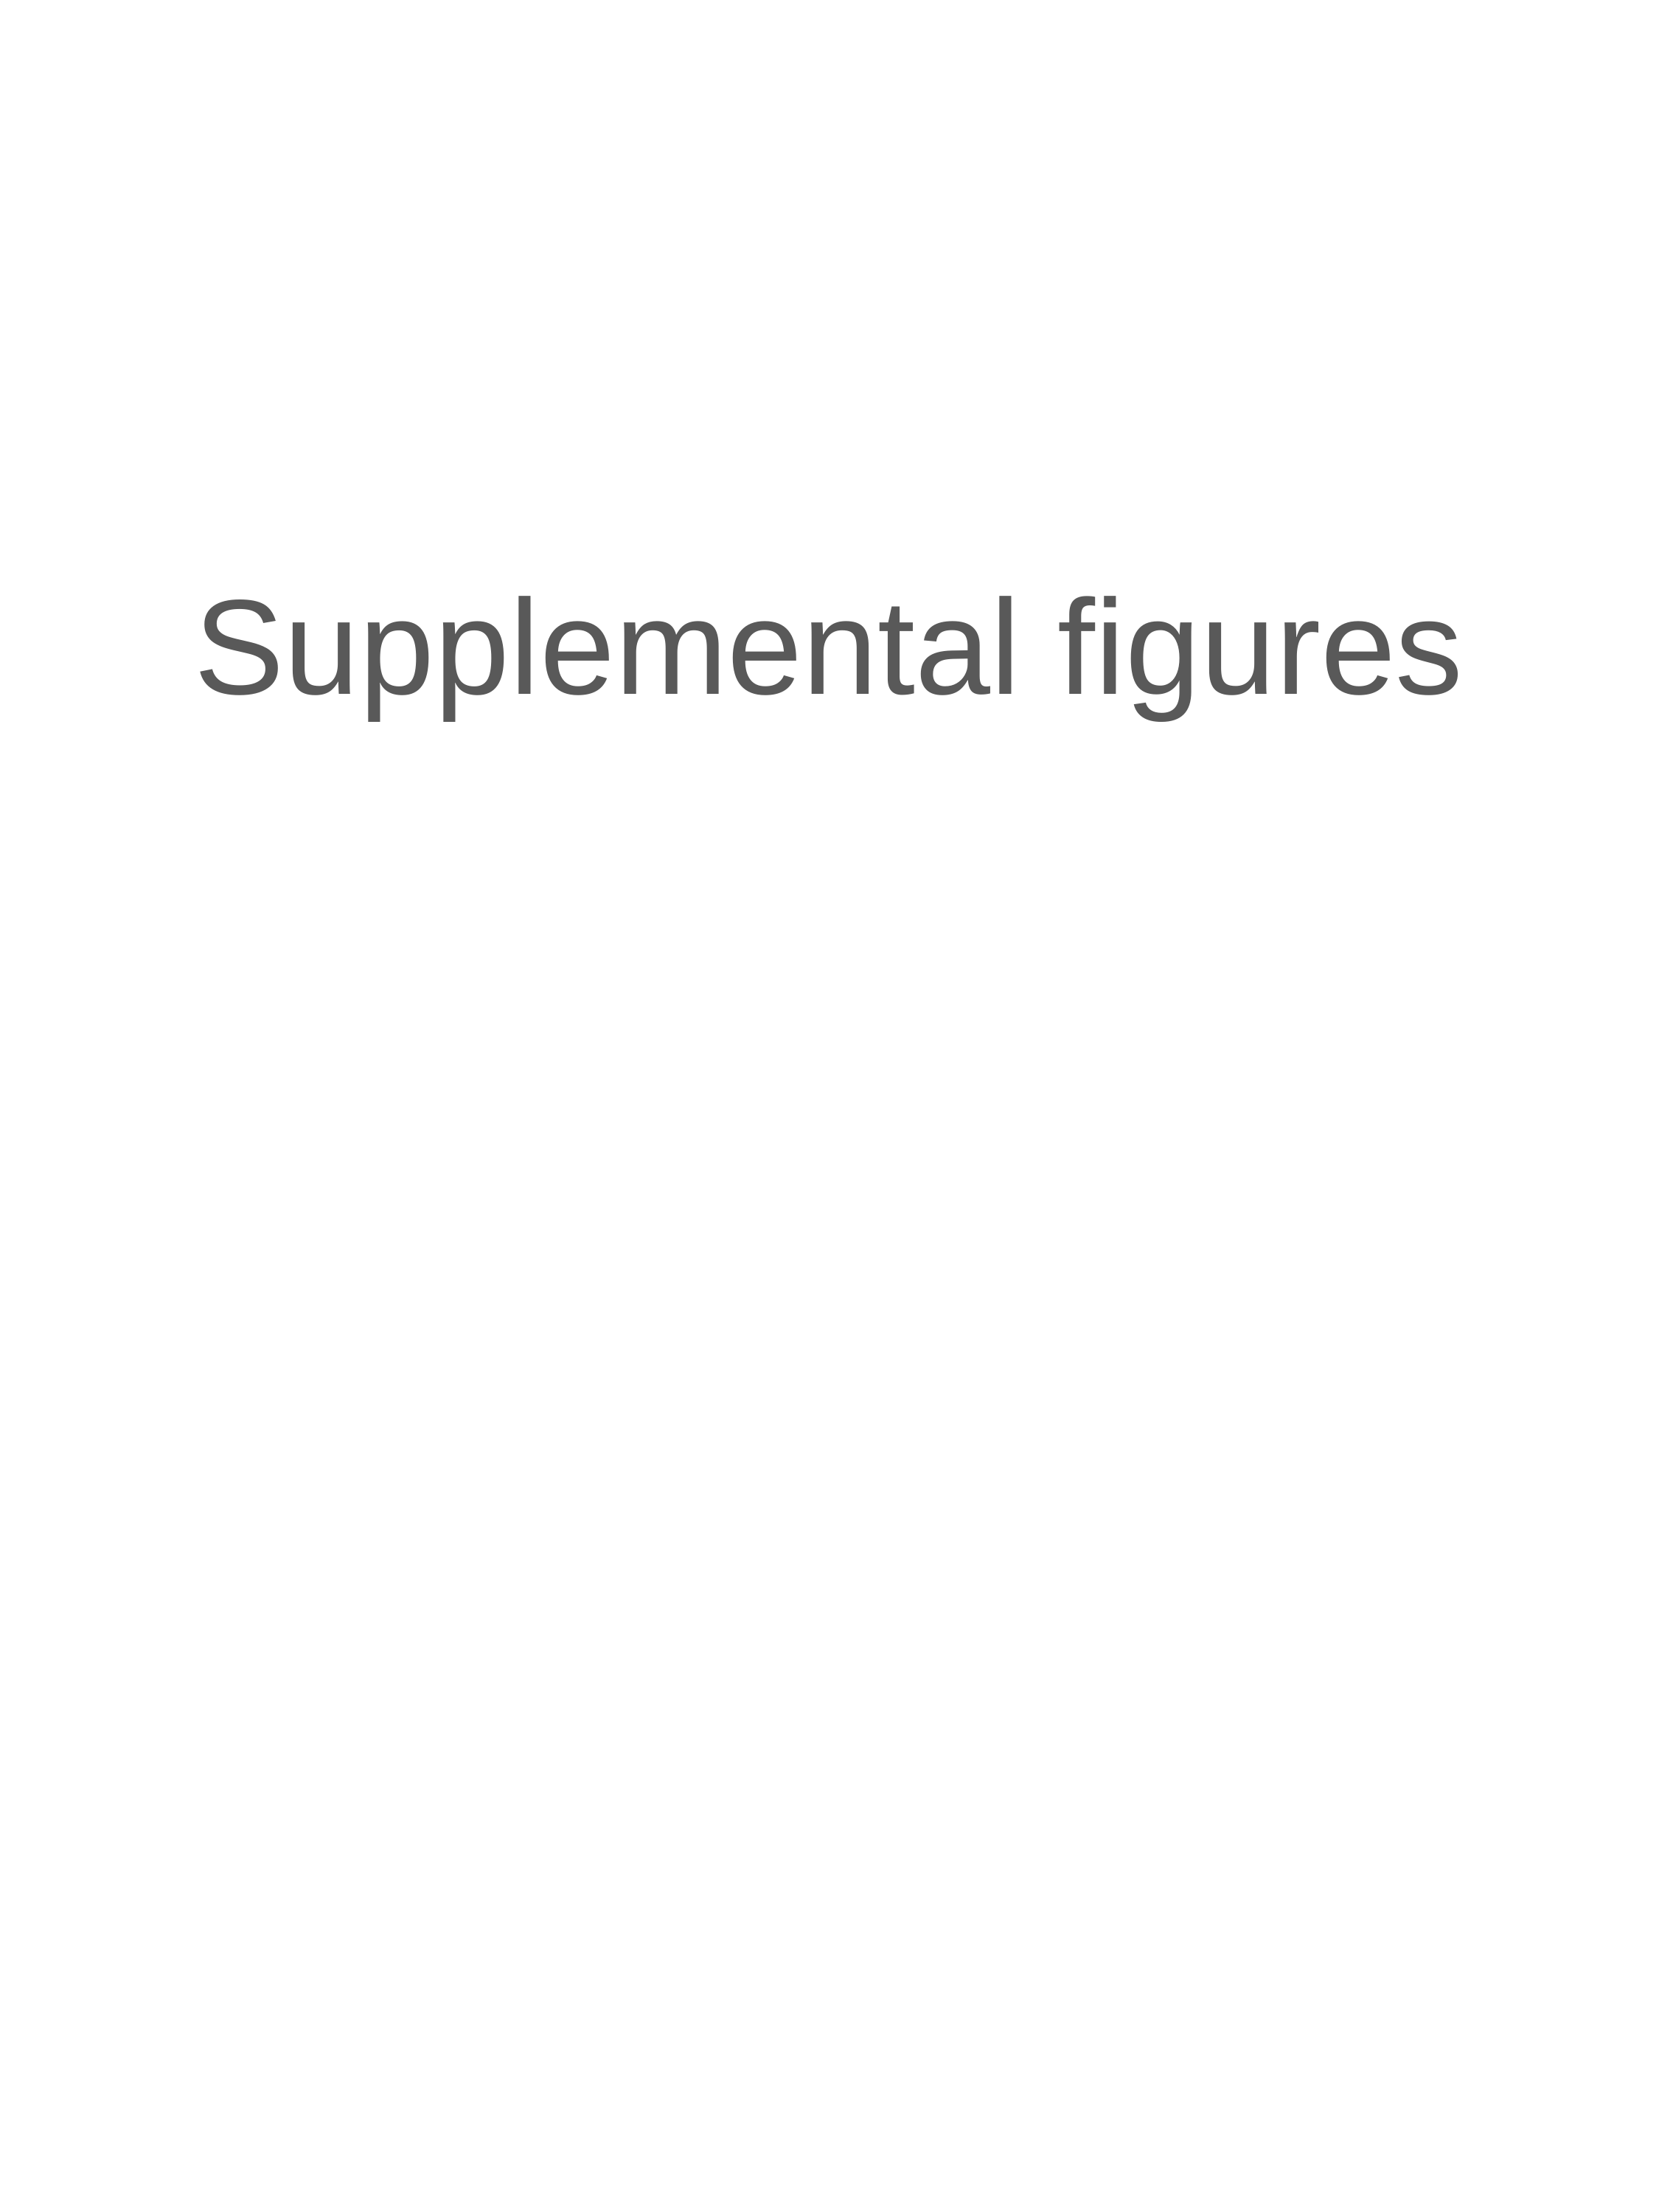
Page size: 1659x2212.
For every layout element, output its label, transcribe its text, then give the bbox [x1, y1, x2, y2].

list Supplemental figures [0, 495, 1659, 1965]
